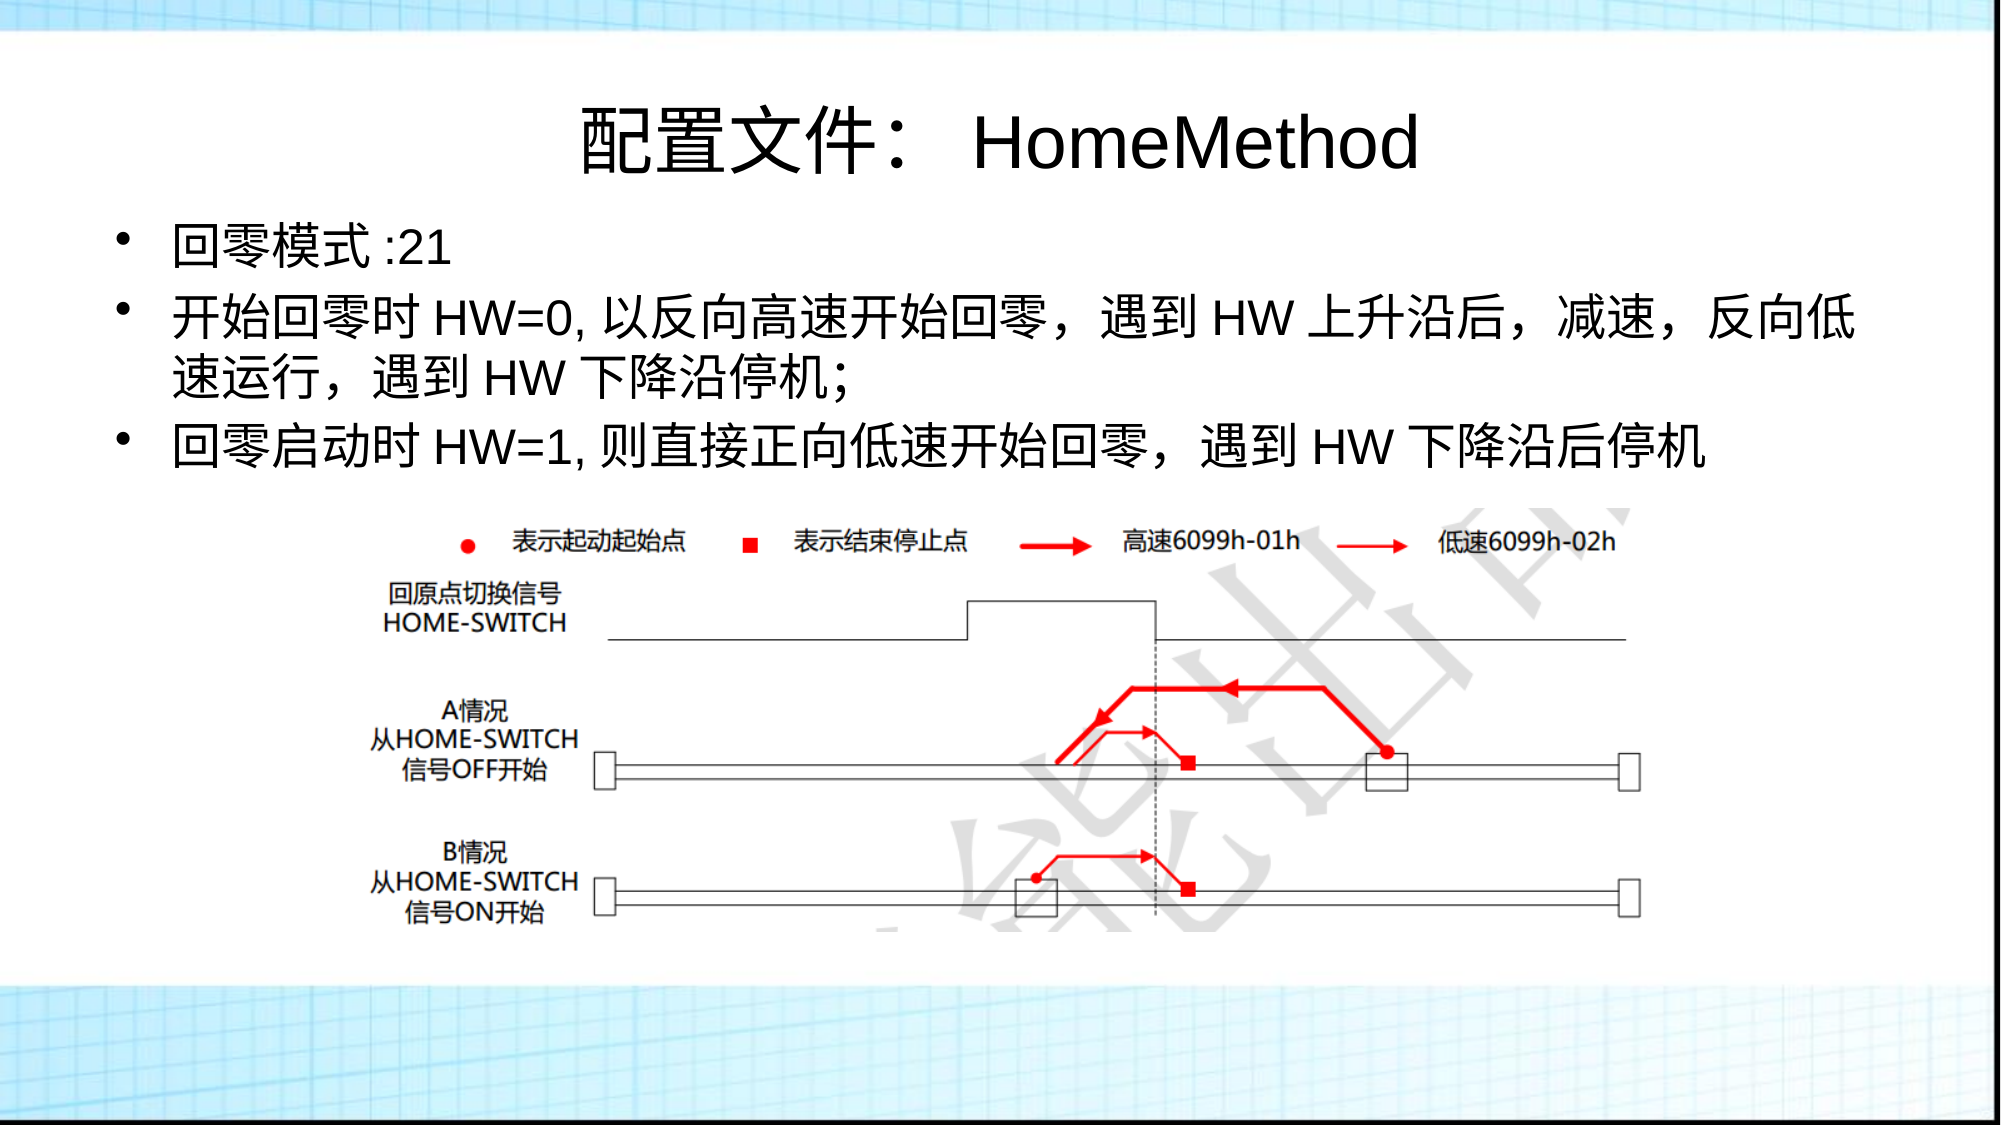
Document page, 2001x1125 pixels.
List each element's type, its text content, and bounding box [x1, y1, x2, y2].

list 回零模式:21 开始回零时HW=0,以反向高速开始回零，遇到HW上升沿后，减速，反向低速运行，遇到HW下降沿停机； 回零启动时HW=1,则直接正向低速开始回零，遇到HW下降沿后停机 [99, 207, 1901, 951]
picture [0, 0, 2001, 1125]
title 配置文件：HomeMethod [99, 44, 1901, 207]
